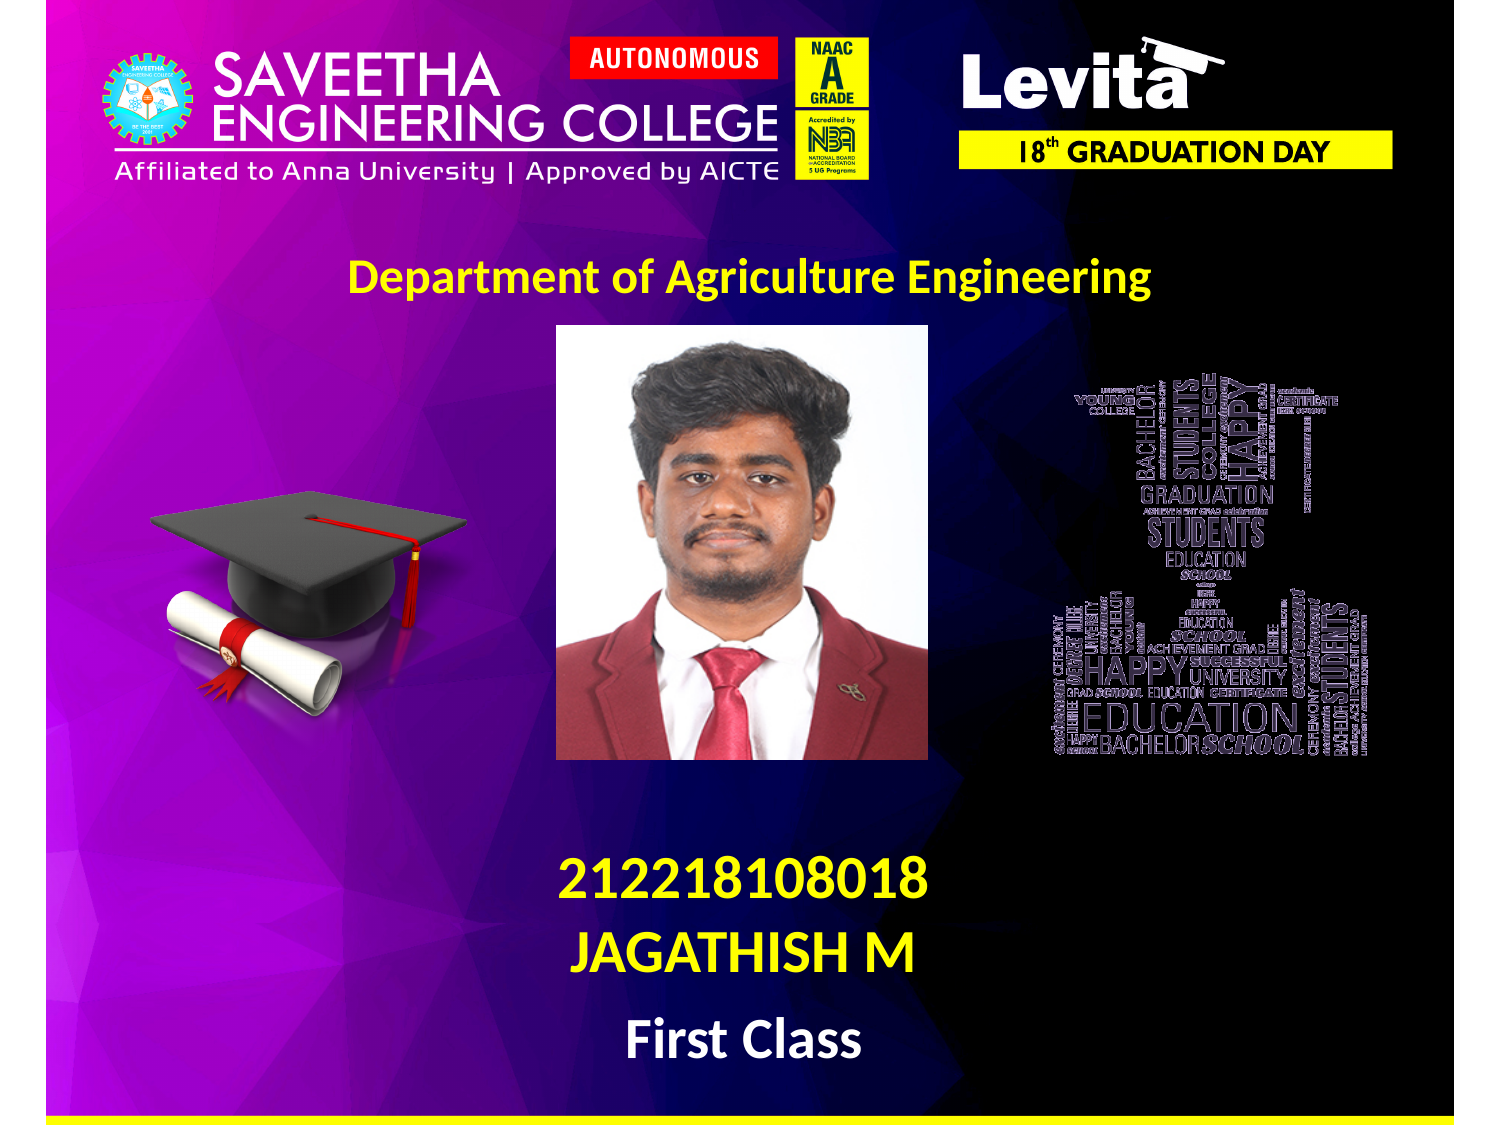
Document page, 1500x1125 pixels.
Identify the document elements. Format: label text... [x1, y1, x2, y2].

picture [46, 0, 1454, 1125]
list First Class [294, 992, 1194, 1125]
title 212218108018 JAGATHISH M [294, 829, 1194, 992]
